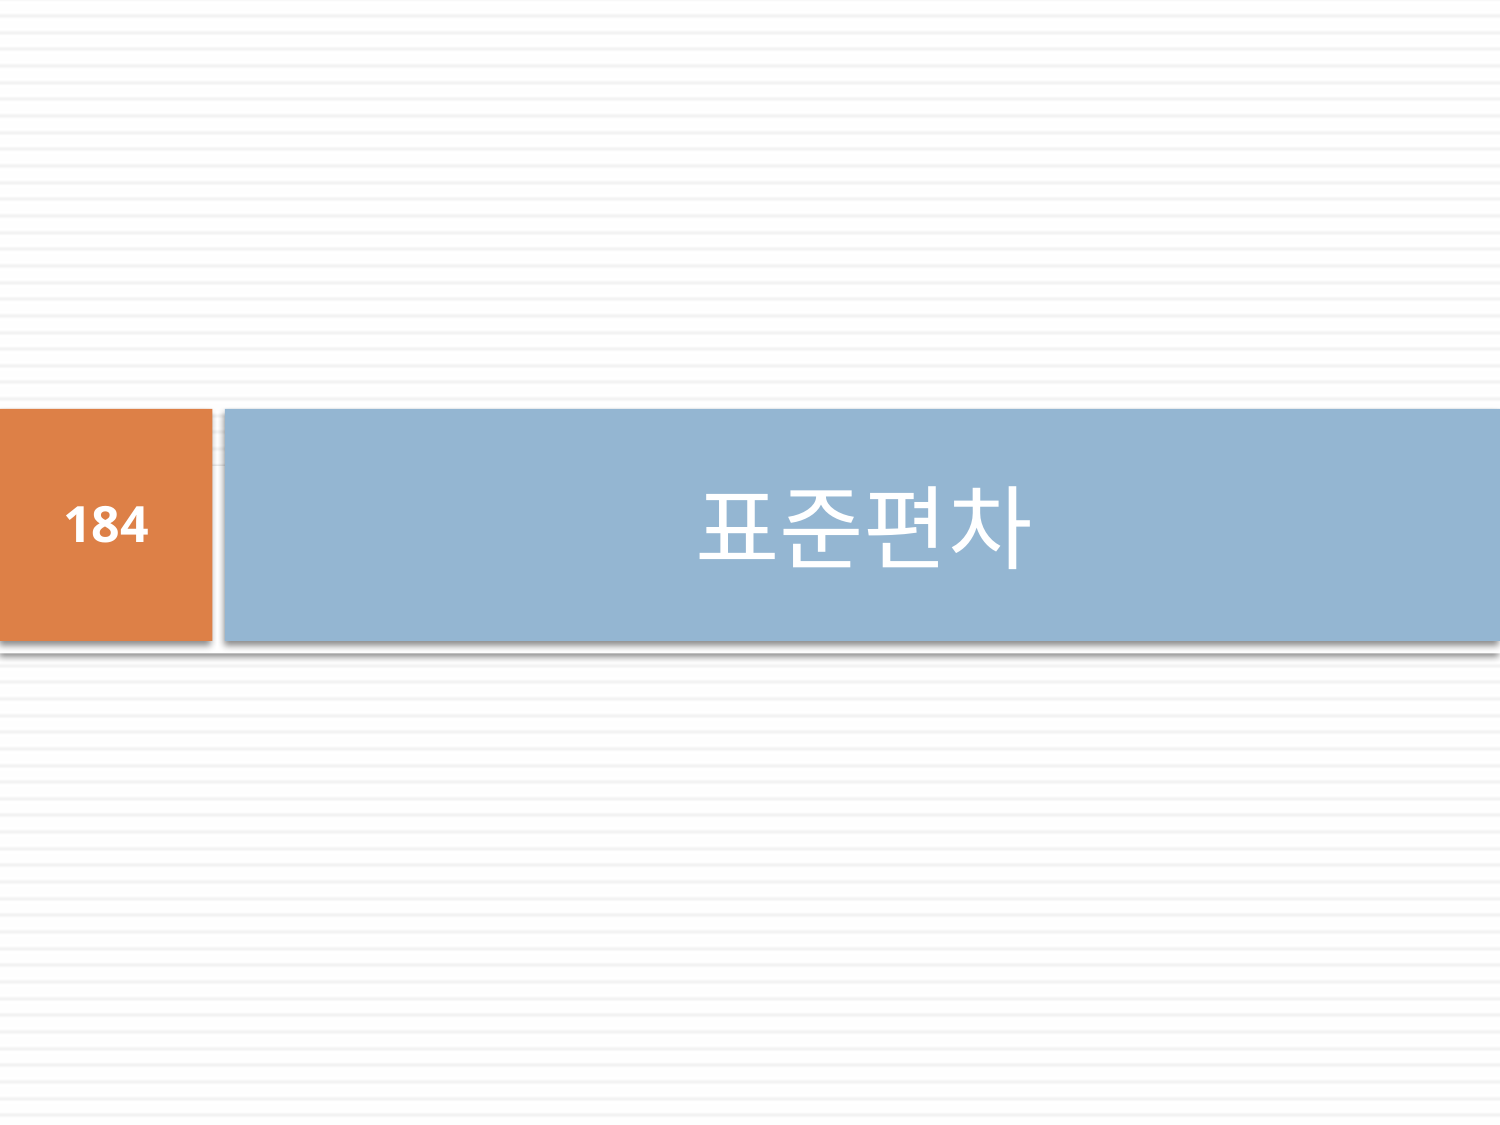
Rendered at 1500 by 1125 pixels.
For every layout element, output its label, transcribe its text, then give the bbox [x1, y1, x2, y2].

title 표준편차 [238, 444, 1489, 607]
slide_number 184 [0, 469, 213, 585]
